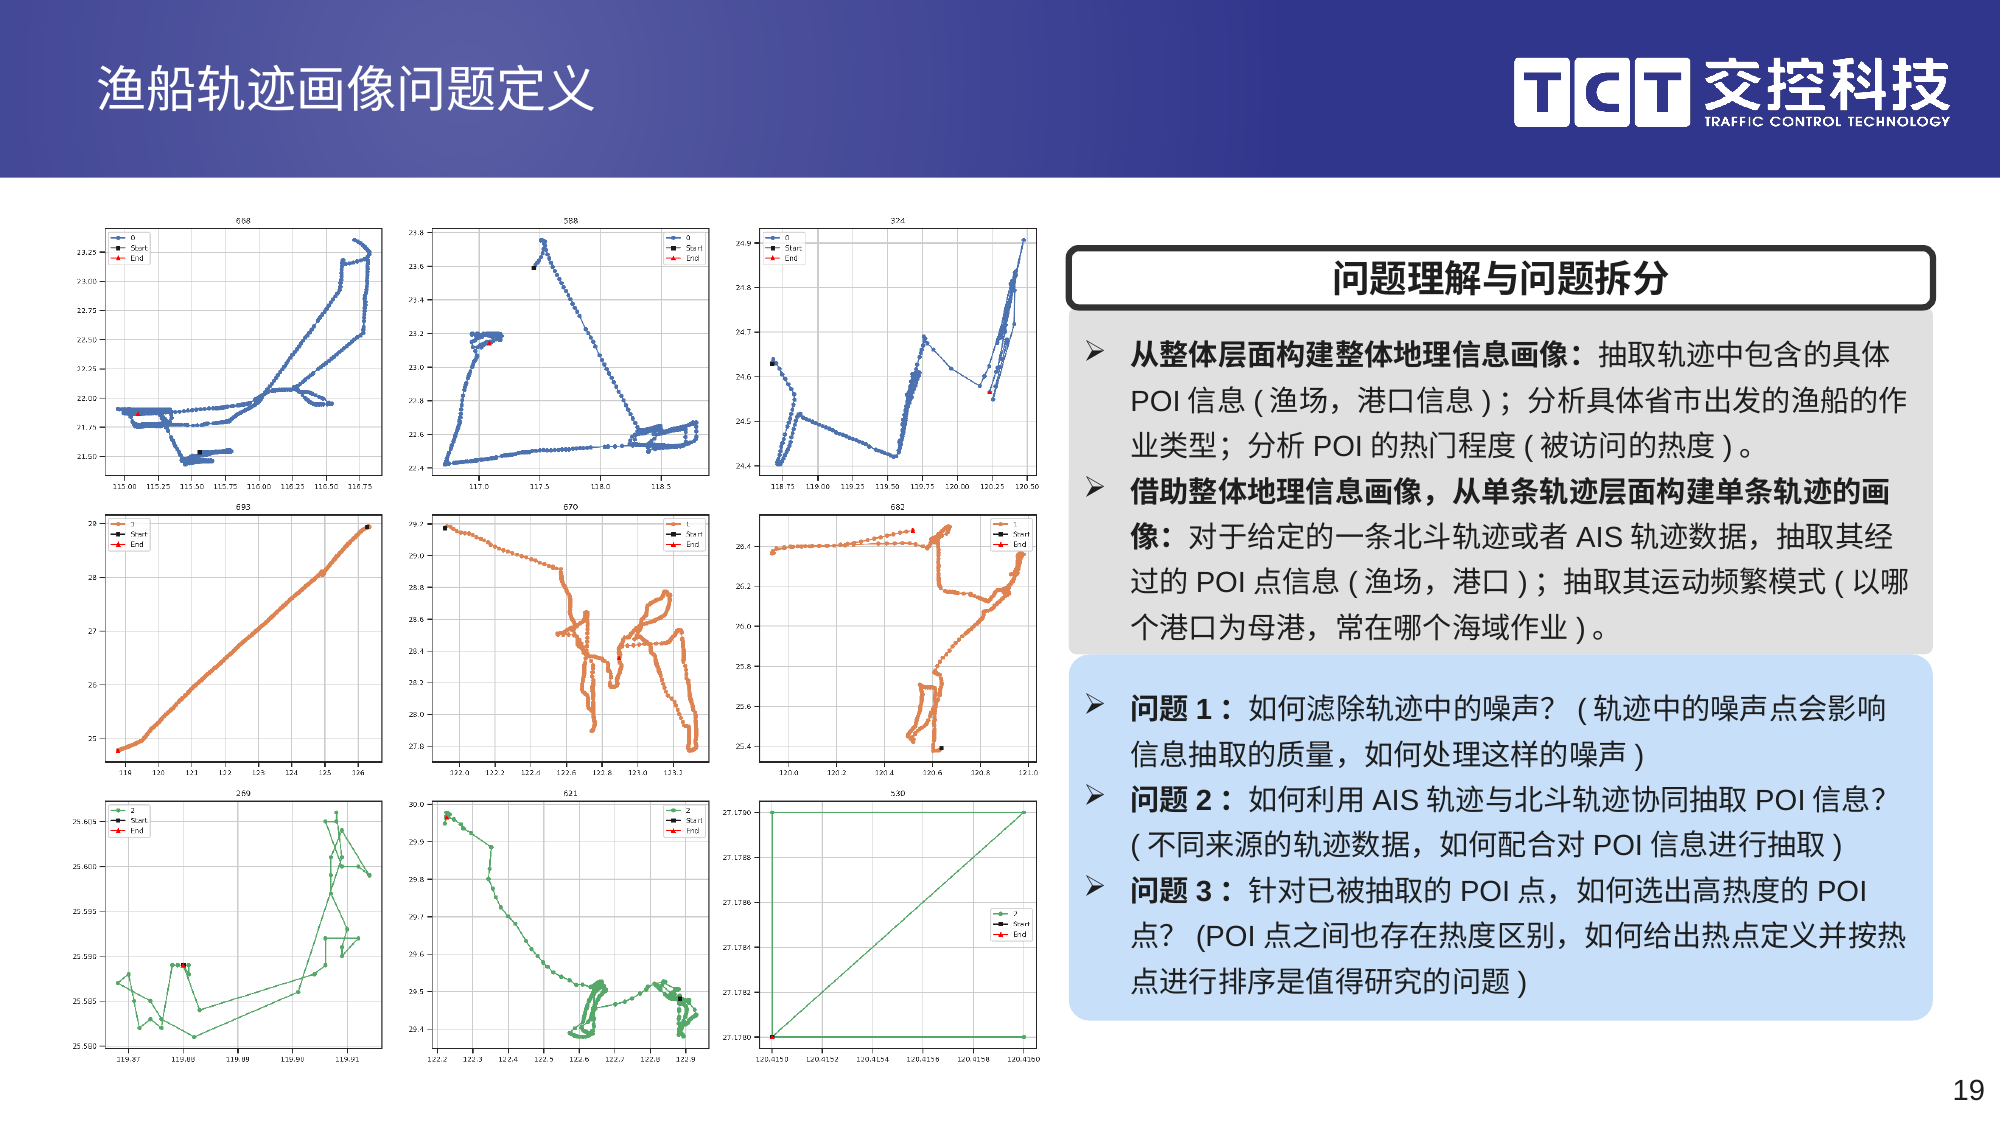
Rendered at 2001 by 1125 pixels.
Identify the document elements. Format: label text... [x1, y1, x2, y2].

slide_number 19 [1689, 1063, 2000, 1124]
text_box [1069, 663, 1933, 1021]
title 渔船轨迹画像问题定义 [81, 56, 1930, 127]
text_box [1068, 247, 1934, 655]
picture [66, 211, 1046, 1069]
text_box 问题1：如何滤除轨迹中的噪声？(轨迹中的噪声点会影响信息抽取的质量，如何处理这样的噪声) 问题2：如何利用AIS轨迹与北斗轨迹协同抽取POI信息？(不同来源的轨迹数据，如何配合对POI信息进行抽取) 问题3：针对已被抽取的POI点，如何选出高热度的POI点？(POI点之间也存在热度区别，如何给出热点定义并按热点进行排序是值得研究的问题) [1068, 672, 1930, 1006]
